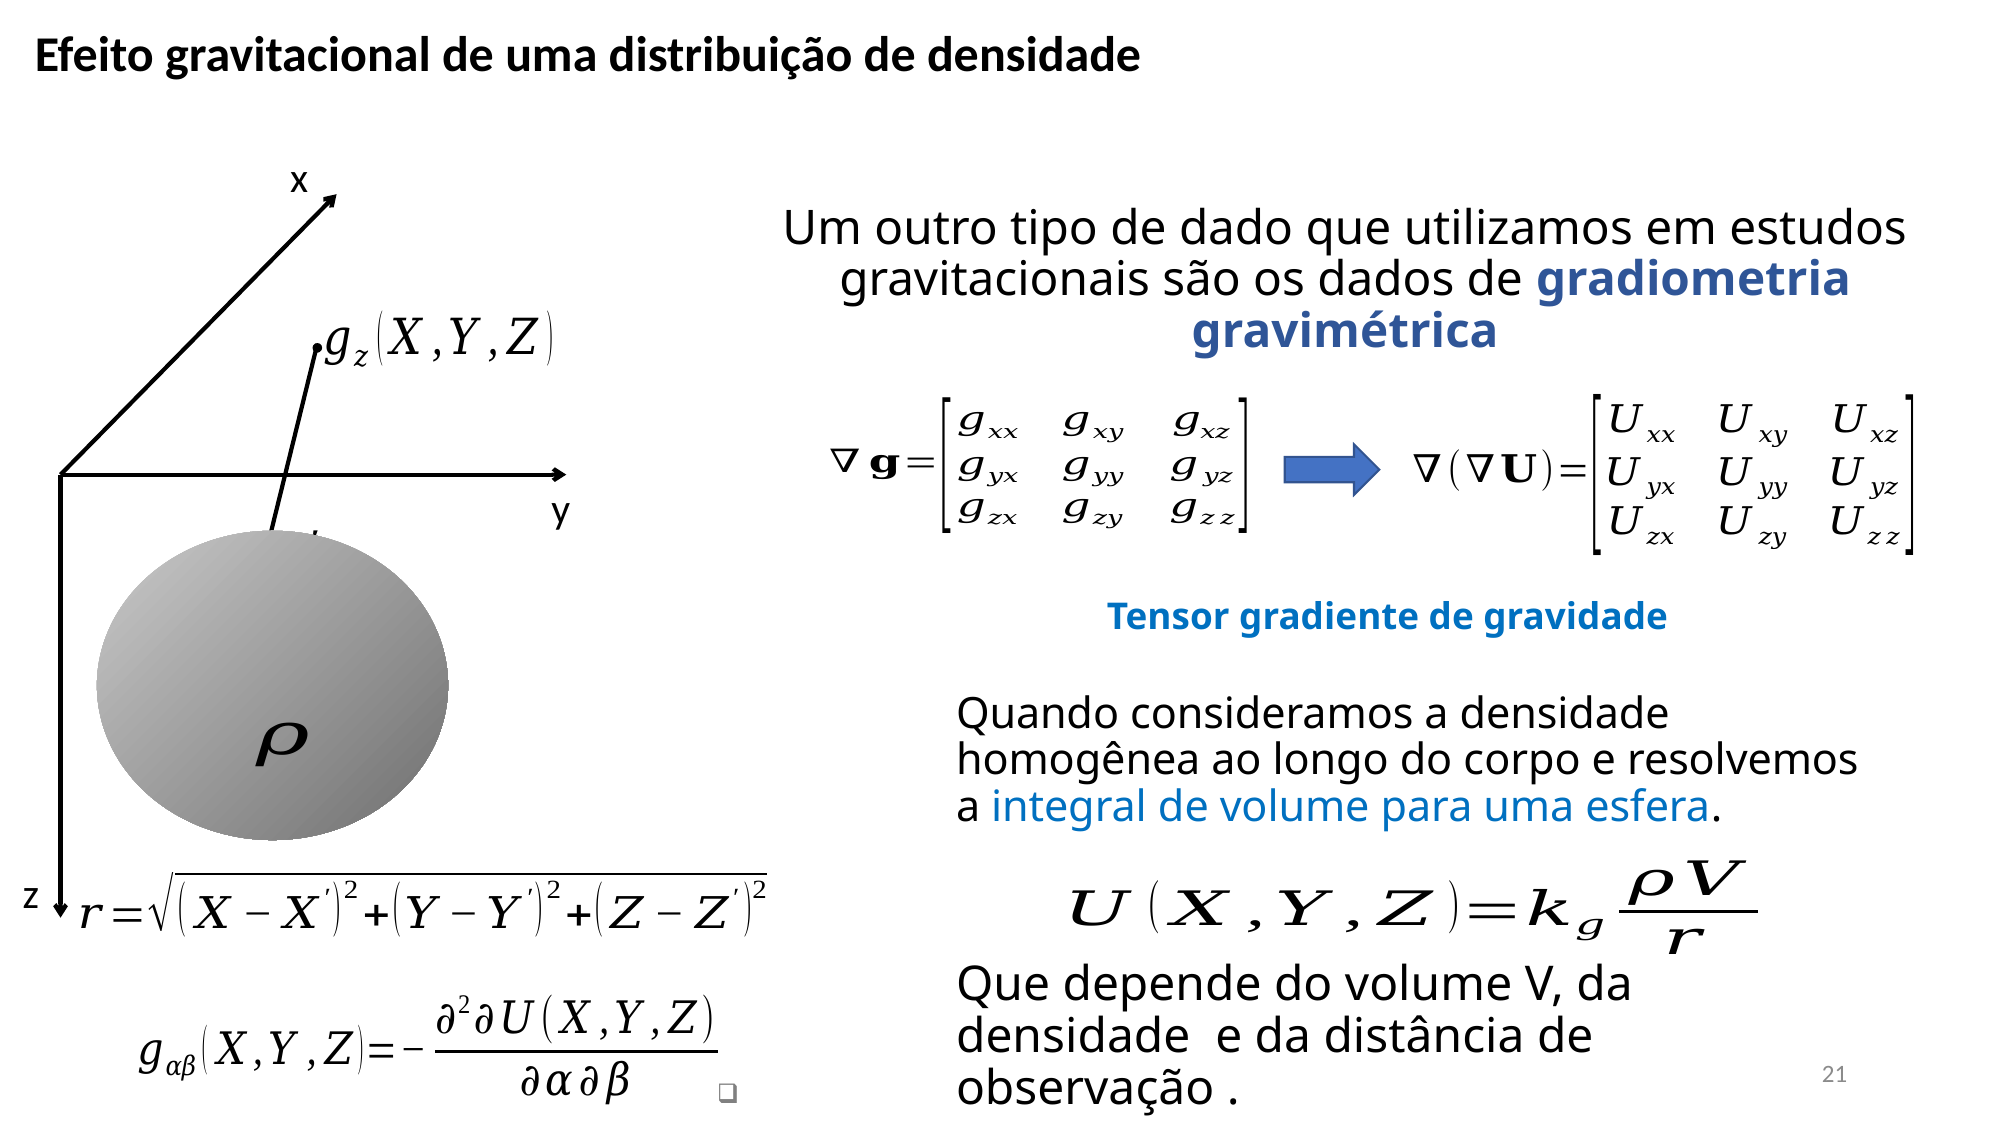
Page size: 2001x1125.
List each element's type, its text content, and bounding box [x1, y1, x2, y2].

text_box x [275, 143, 324, 194]
slide_number 21 [1412, 1042, 1863, 1103]
text_box [95, 532, 450, 842]
text_box Efeito gravitacional de uma distribuição de densidade [20, 14, 1187, 89]
text_box Tensor gradiente de gravidade [1052, 589, 1723, 665]
text_box y [536, 474, 586, 540]
text_box z [7, 859, 55, 925]
text_box [1283, 441, 1381, 498]
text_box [242, 344, 318, 668]
text_box Um outro tipo de dado que utilizamos em estudos gravitacionais são os dados de gradiometria gravimétrica [737, 194, 1953, 365]
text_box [60, 194, 337, 475]
text_box Quando consideramos a densidade homogênea ao longo do corpo e resolvemos a integral de volume para uma esfera. [940, 667, 1875, 839]
